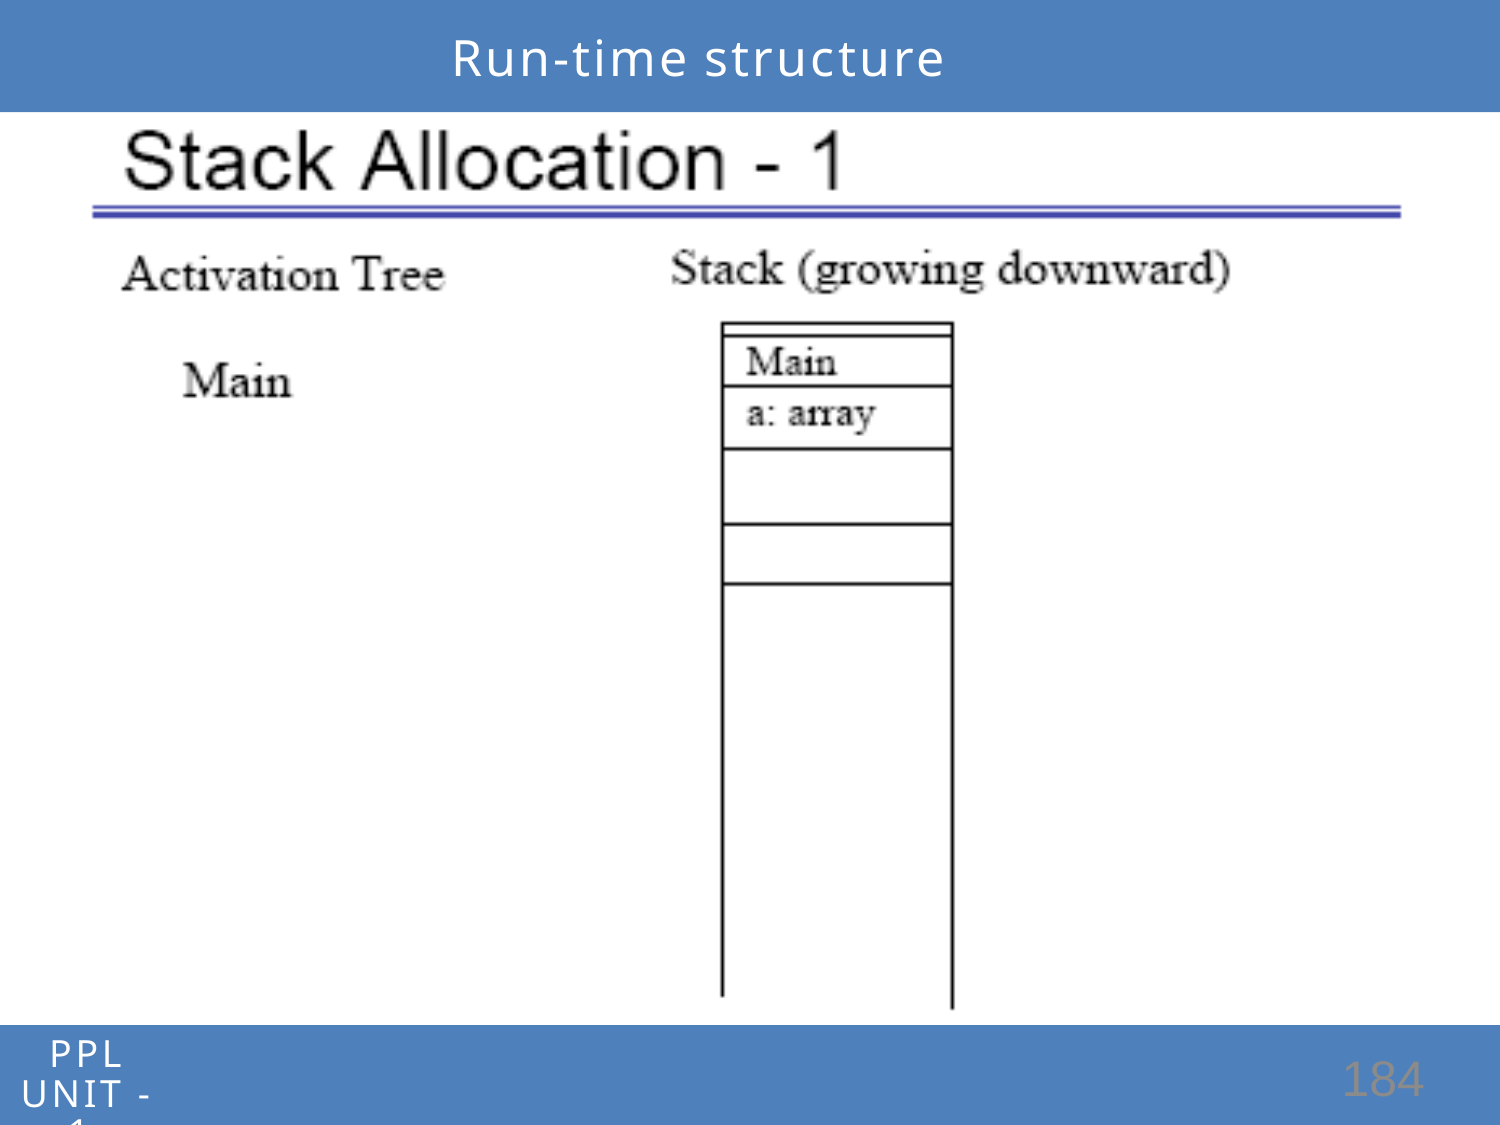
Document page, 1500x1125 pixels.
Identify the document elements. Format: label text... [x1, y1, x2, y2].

text_box [29, 113, 1470, 1020]
title Run-time structure [449, 26, 1035, 215]
text_box [0, 0, 1500, 113]
footer PPL UNIT - 1 SE(Computer) [12, 1035, 160, 1078]
text_box [0, 1025, 1500, 1125]
slide_number 184 [1080, 1046, 1425, 1103]
